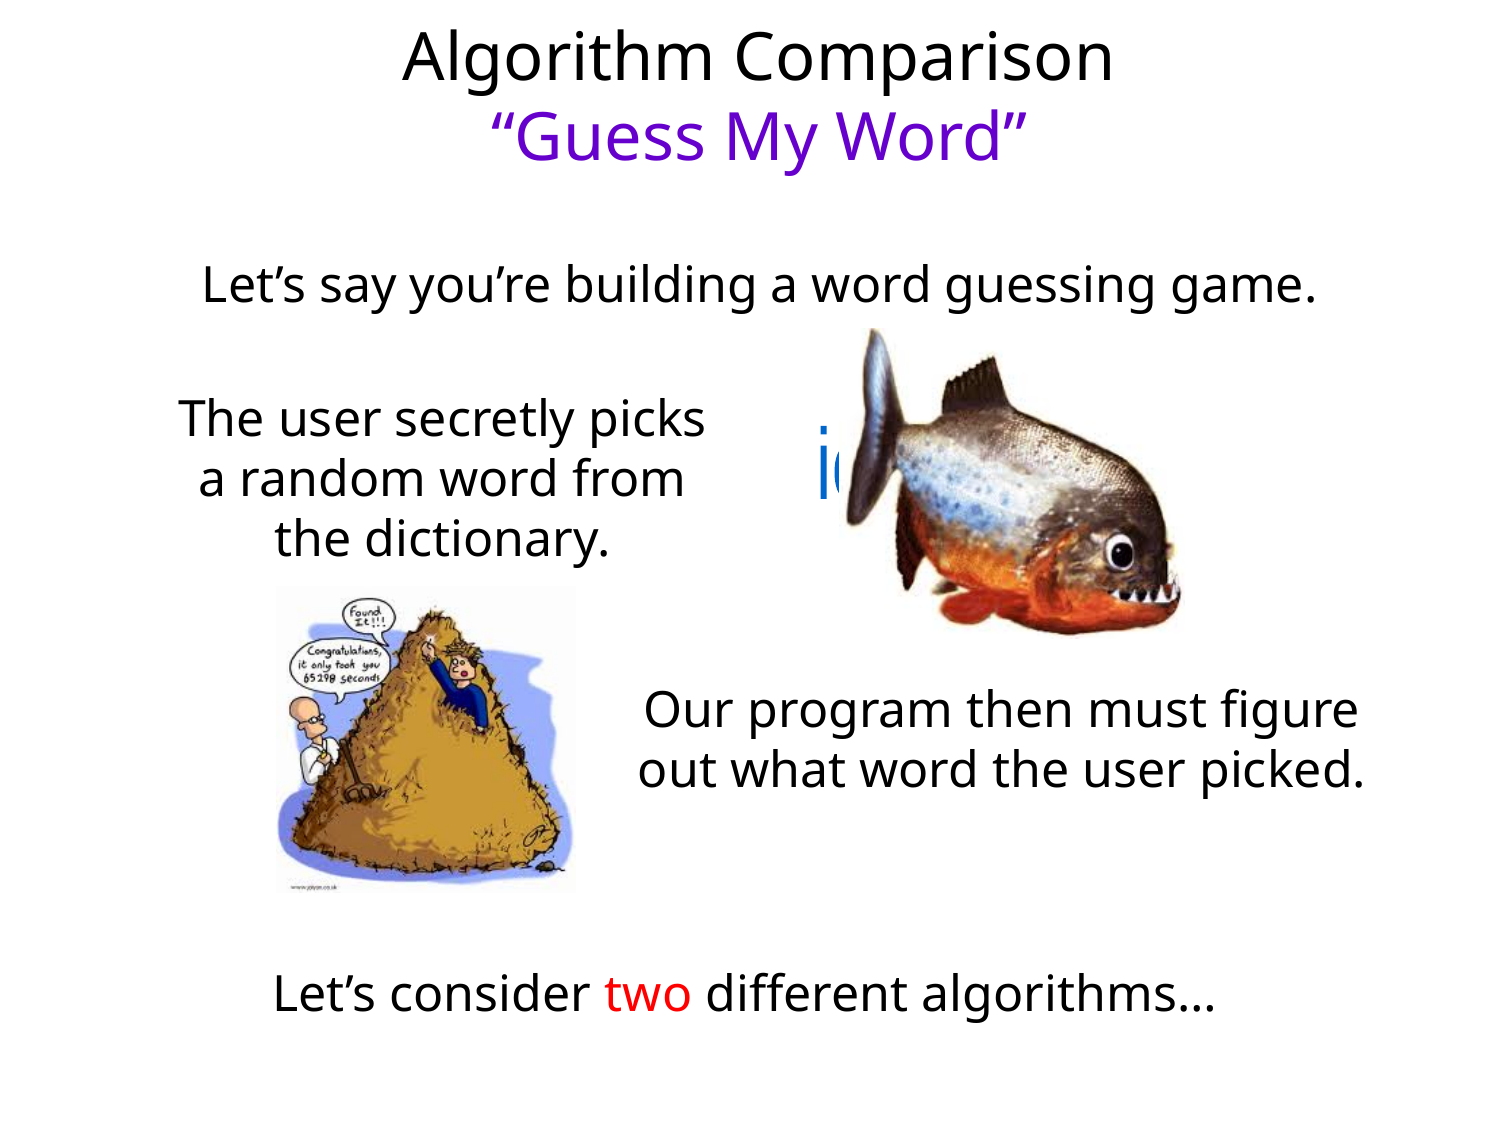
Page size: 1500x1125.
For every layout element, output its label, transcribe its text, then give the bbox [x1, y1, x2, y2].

text_box Let’s consider two different algorithms… [208, 954, 1280, 1030]
title Algorithm Comparison “Guess My Word” [122, 0, 1398, 188]
text_box Our program then must figure out what word the user picked. [612, 670, 1393, 805]
picture [839, 328, 1185, 639]
picture [276, 586, 576, 893]
text_box Let’s say you’re building a word guessing game. [133, 244, 1387, 320]
text_box The user secretly picks a random word from the dictionary. [157, 378, 729, 574]
